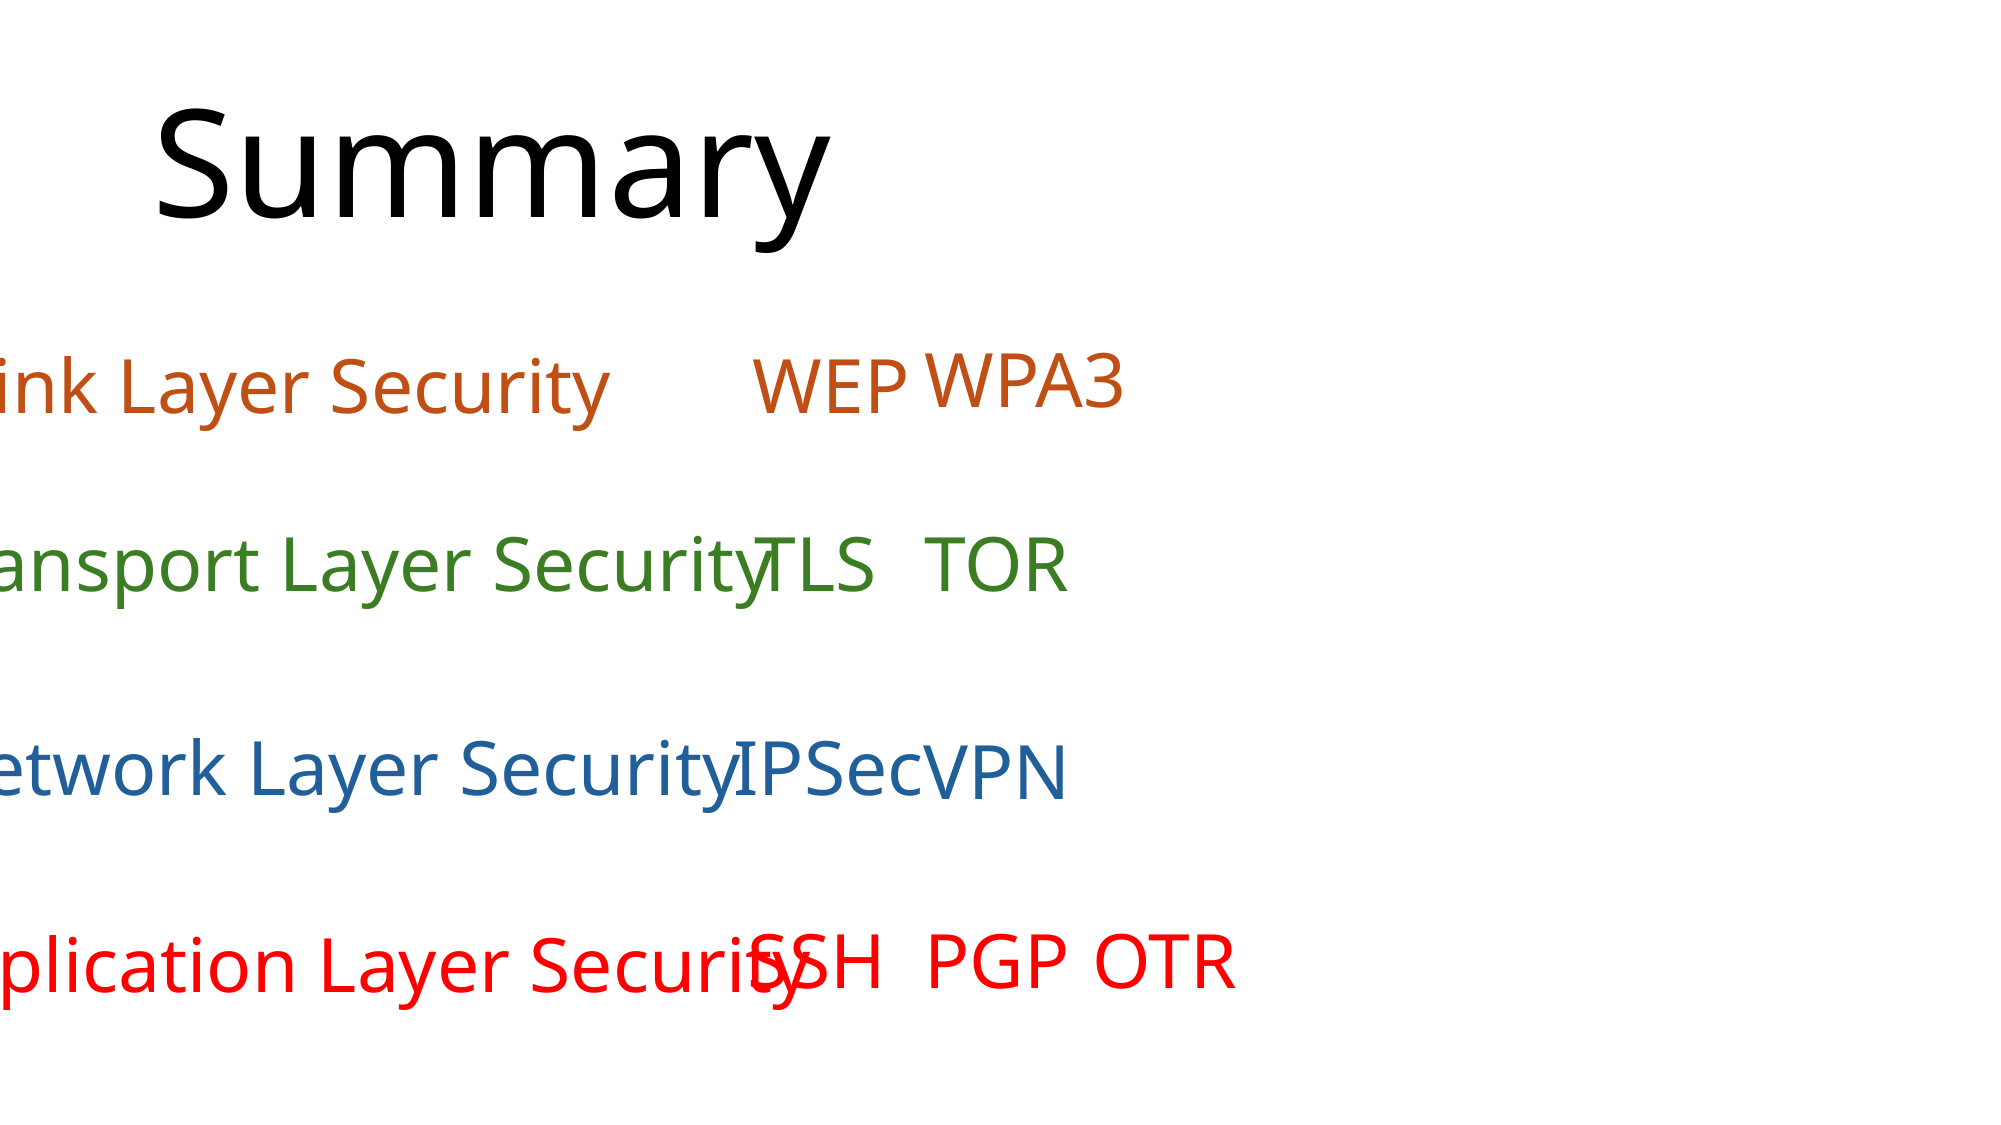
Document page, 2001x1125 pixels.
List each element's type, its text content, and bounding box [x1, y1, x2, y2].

text_box Link Layer Security [0, 331, 627, 437]
text_box OTR [1077, 906, 1253, 1011]
text_box SSH [733, 906, 901, 1011]
text_box WPA3 [909, 325, 1142, 430]
text_box WEP [738, 331, 925, 437]
text_box Application Layer Security [0, 909, 827, 1015]
text_box Transport Layer Security [0, 508, 740, 614]
text_box TOR [909, 508, 1085, 614]
text_box IPSec [718, 713, 939, 818]
text_box PGP [909, 906, 1077, 1011]
title Summary [137, 59, 1863, 278]
text_box VPN [908, 716, 1086, 822]
text_box TLS [740, 508, 892, 614]
text_box Network Layer Security [0, 713, 718, 818]
